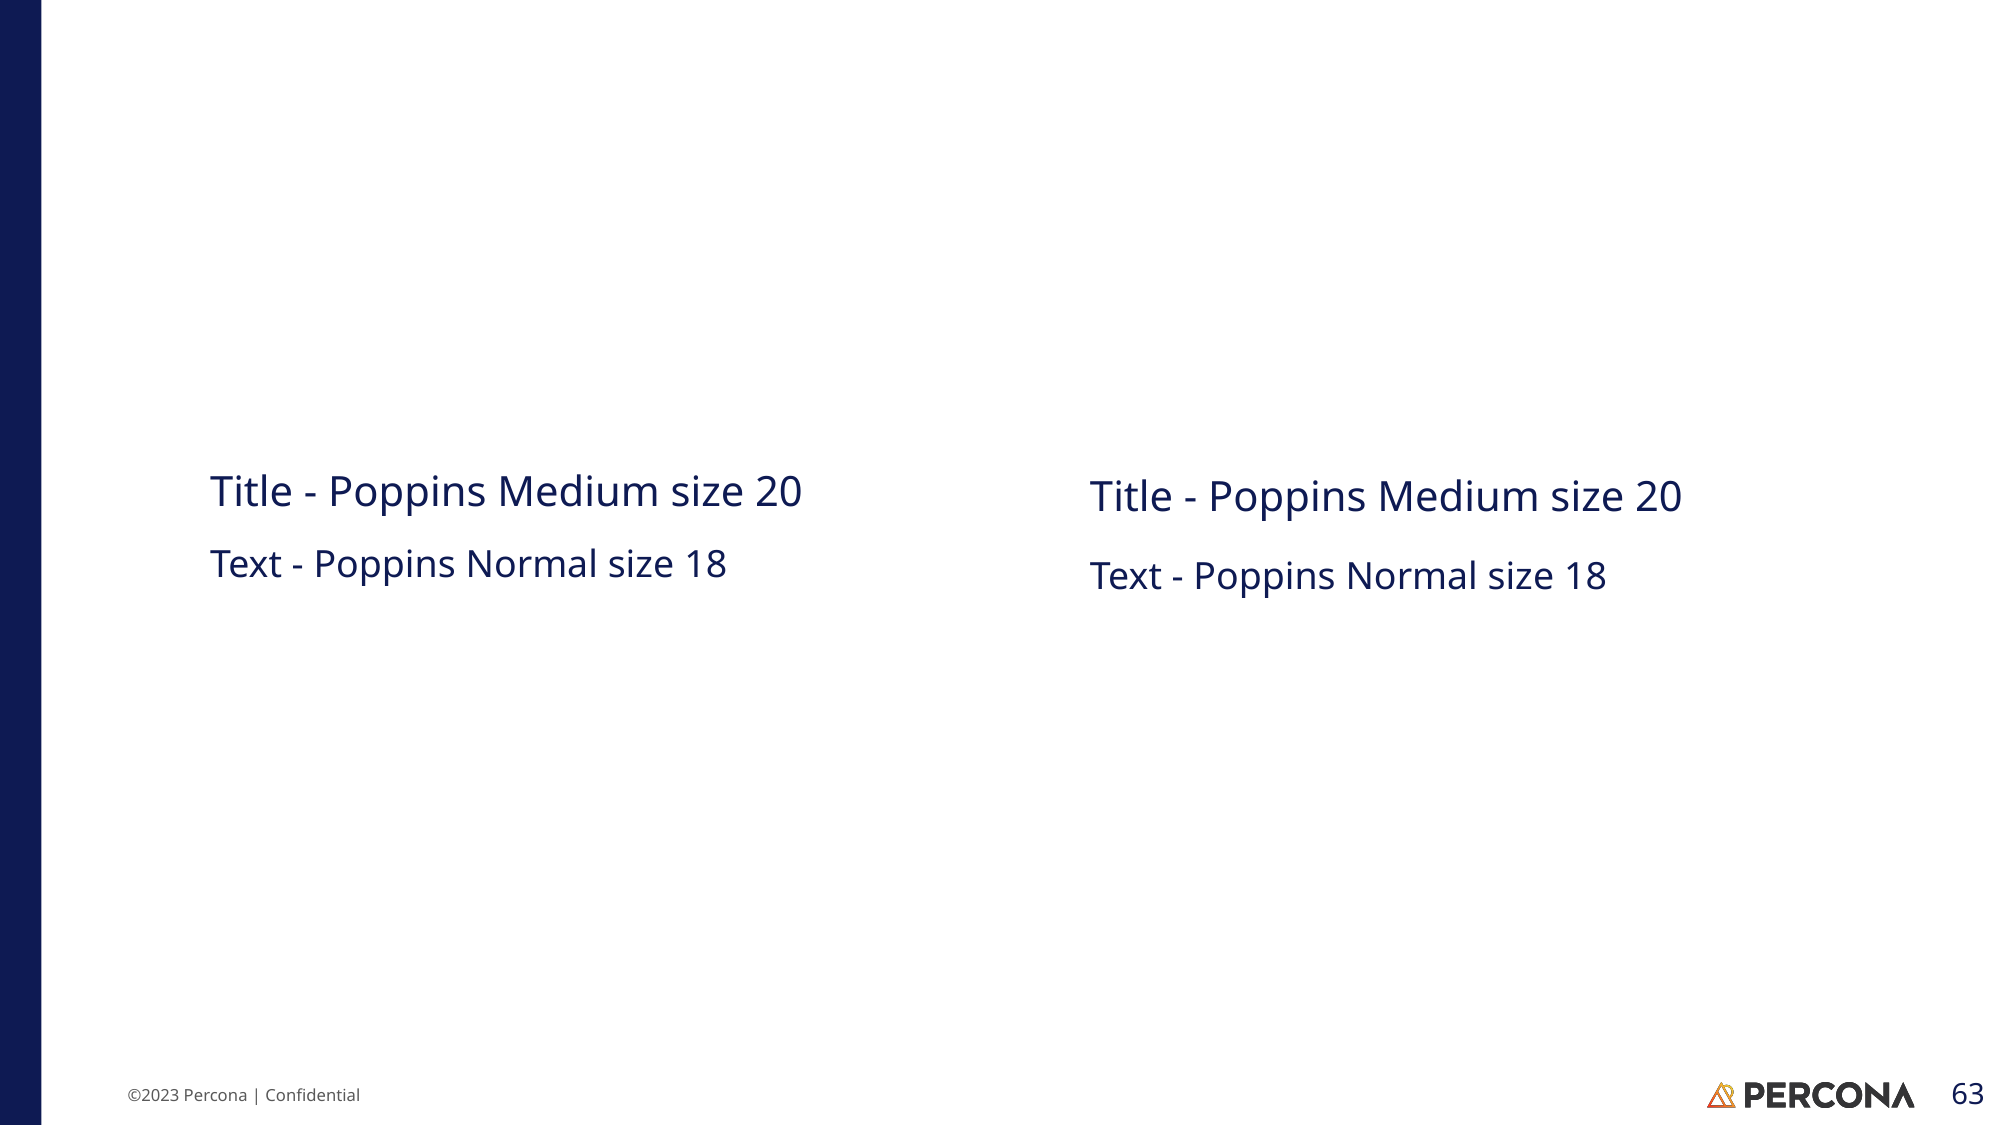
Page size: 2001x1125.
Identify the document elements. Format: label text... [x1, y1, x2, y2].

list Title - Poppins Medium size 20 Text - Poppins Normal size 18 [1074, 142, 1874, 983]
slide_number ‹#› [1748, 1065, 2000, 1125]
picture [1707, 1082, 1748, 1108]
list Title - Poppins Medium size 20 Text - Poppins Normal size 18 [194, 104, 1022, 945]
